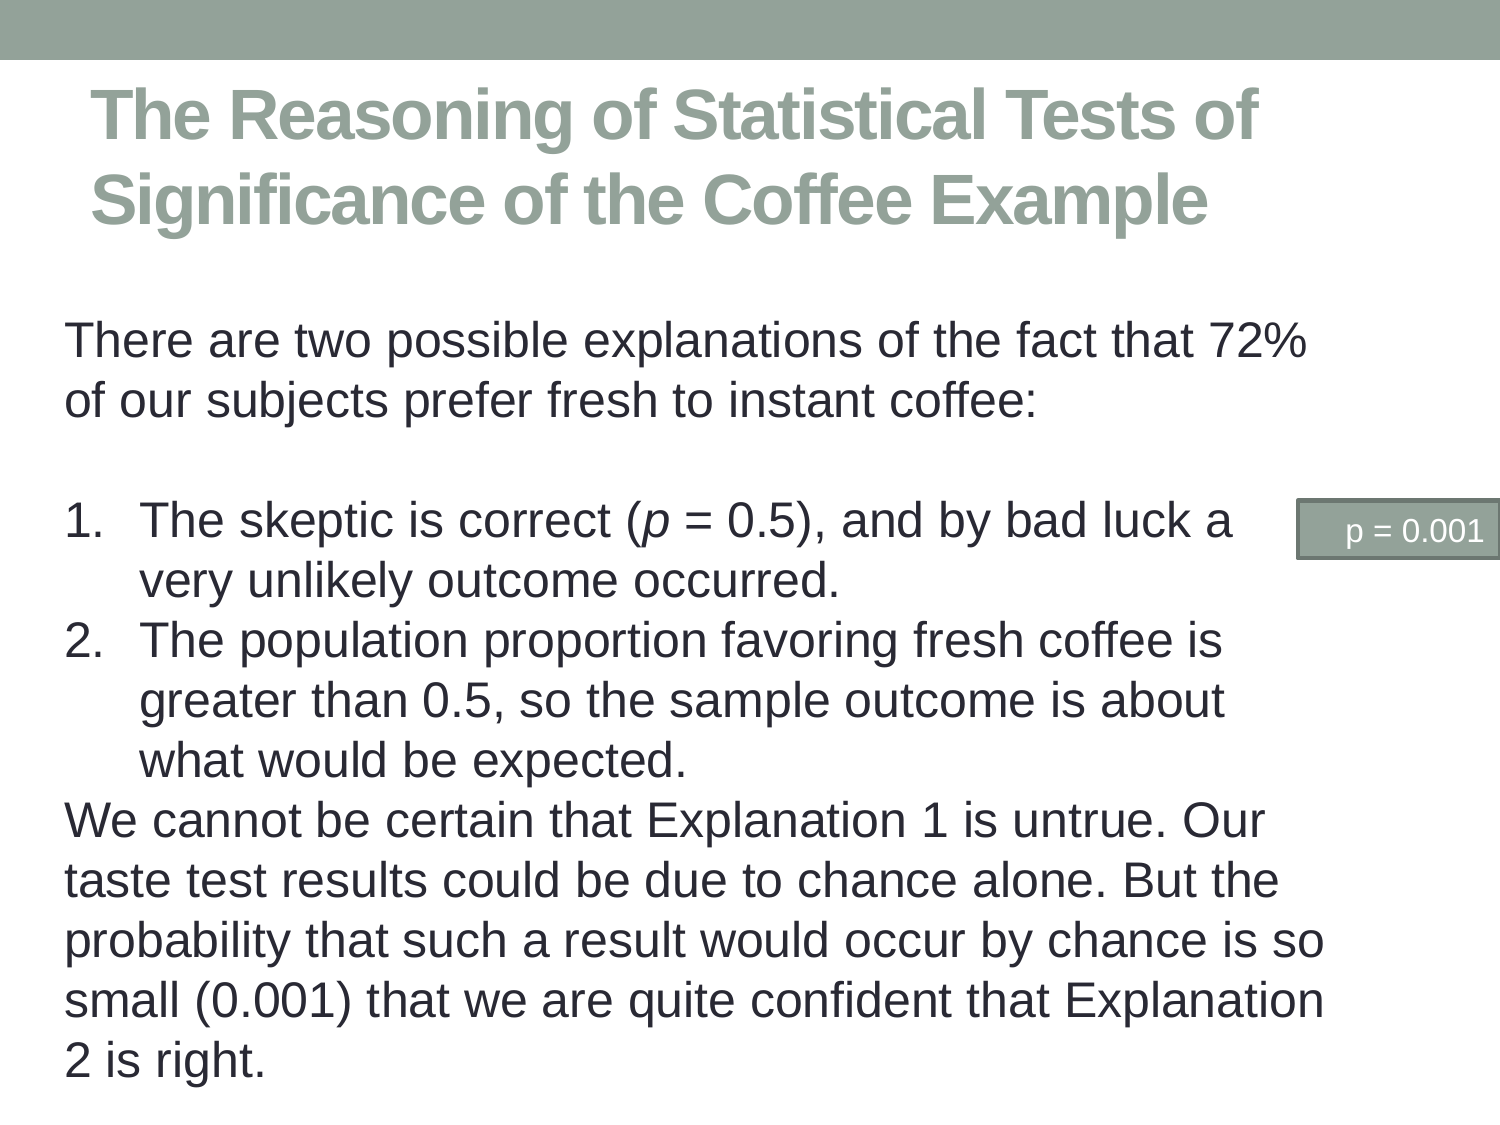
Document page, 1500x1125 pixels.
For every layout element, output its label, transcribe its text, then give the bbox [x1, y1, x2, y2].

title The Reasoning of Statistical Tests of Significance of the Coffee Example [75, 60, 1425, 248]
text_box There are two possible explanations of the fact that 72% of our subjects prefer fresh to instant coffee: The skeptic is correct (p = 0.5), and by bad luck a very unlikely outcome occurred. The population proportion favoring fresh coffee is greater than 0.5, so the sample outcome is about what would be expected. We cannot be certain that Explanation 1 is untrue. Our taste test results could be due to chance alone. But the probability that such a result would occur by chance is so small (0.001) that we are quite confident that Explanation 2 is right. [49, 299, 1344, 1095]
text_box p = 0.001 [1296, 498, 1500, 560]
